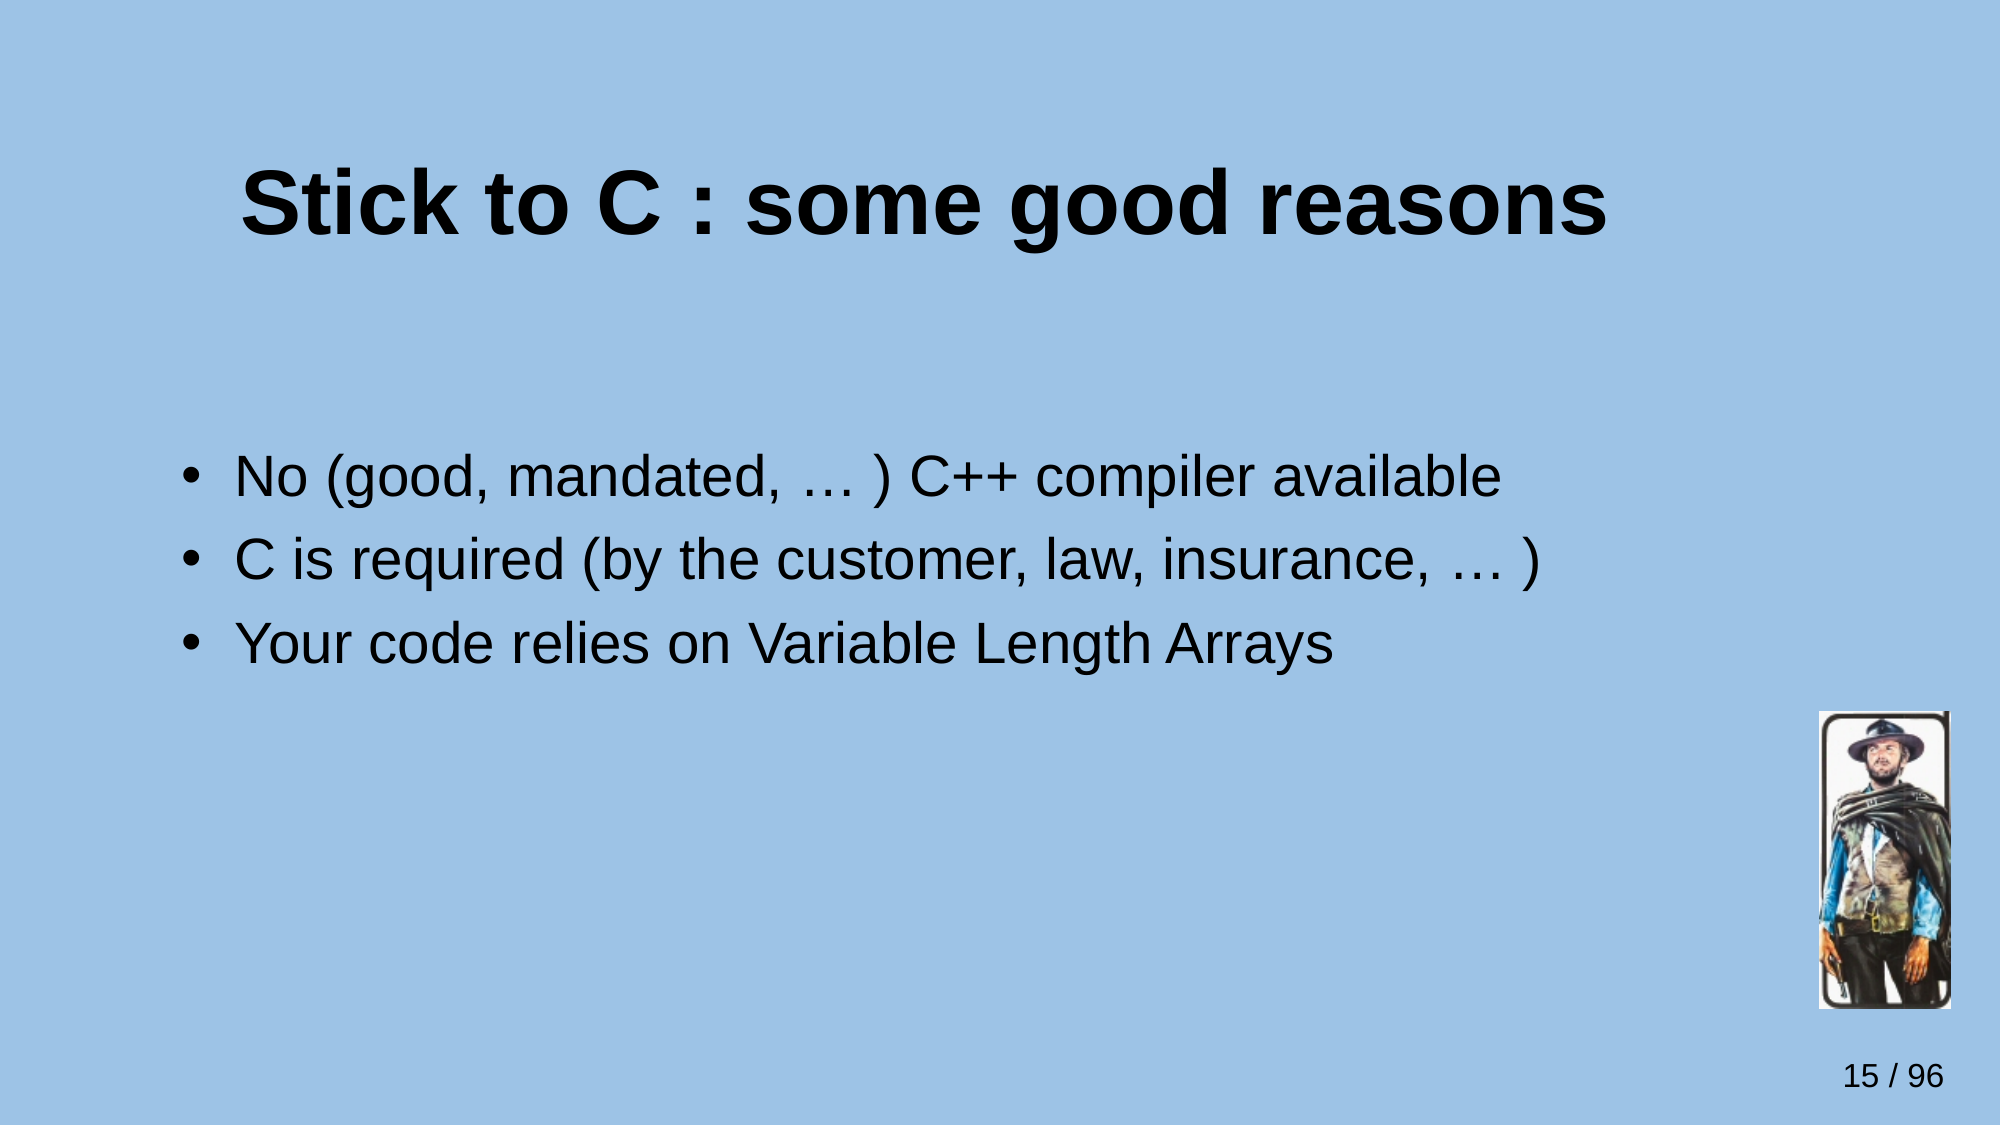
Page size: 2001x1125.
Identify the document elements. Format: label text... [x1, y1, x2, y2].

list No (good, mandated, … ) C++ compiler available C is required (by the customer, law, insurance, … ) Your code relies on Variable Length Arrays [166, 347, 1935, 974]
picture [1819, 711, 1951, 1009]
title Stick to C : some good reasons [225, 96, 1951, 314]
